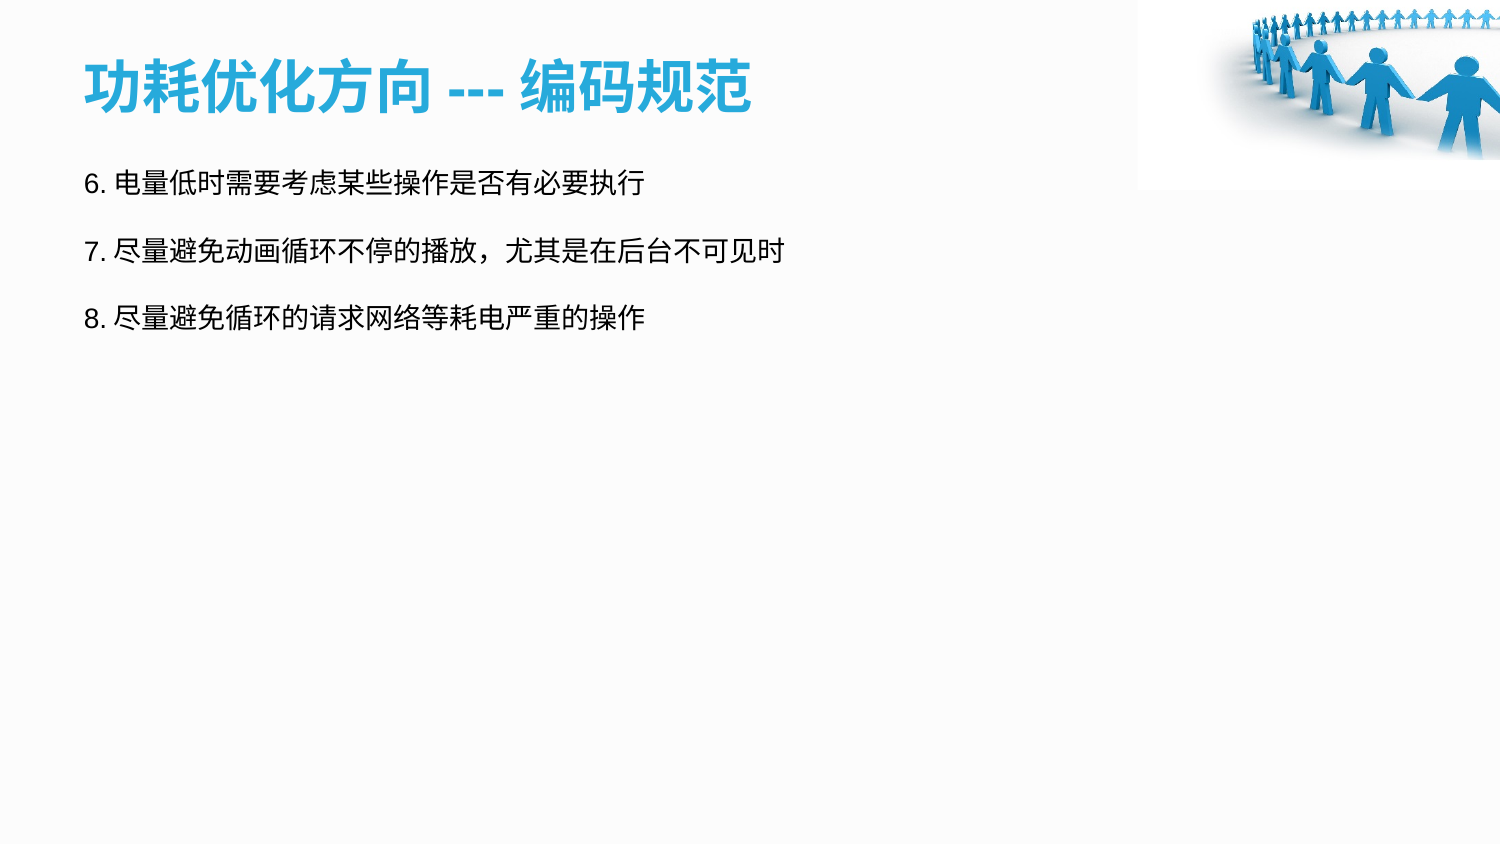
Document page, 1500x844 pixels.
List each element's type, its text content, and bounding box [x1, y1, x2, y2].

text_box 6.电量低时需要考虑某些操作是否有必要执行 7.尽量避免动画循环不停的播放，尤其是在后台不可见时 8.尽量避免循环的请求网络等耗电严重的操作 [69, 158, 1500, 376]
text_box 功耗优化方向---编码规范 [69, 28, 1320, 128]
picture [1137, 0, 1500, 158]
